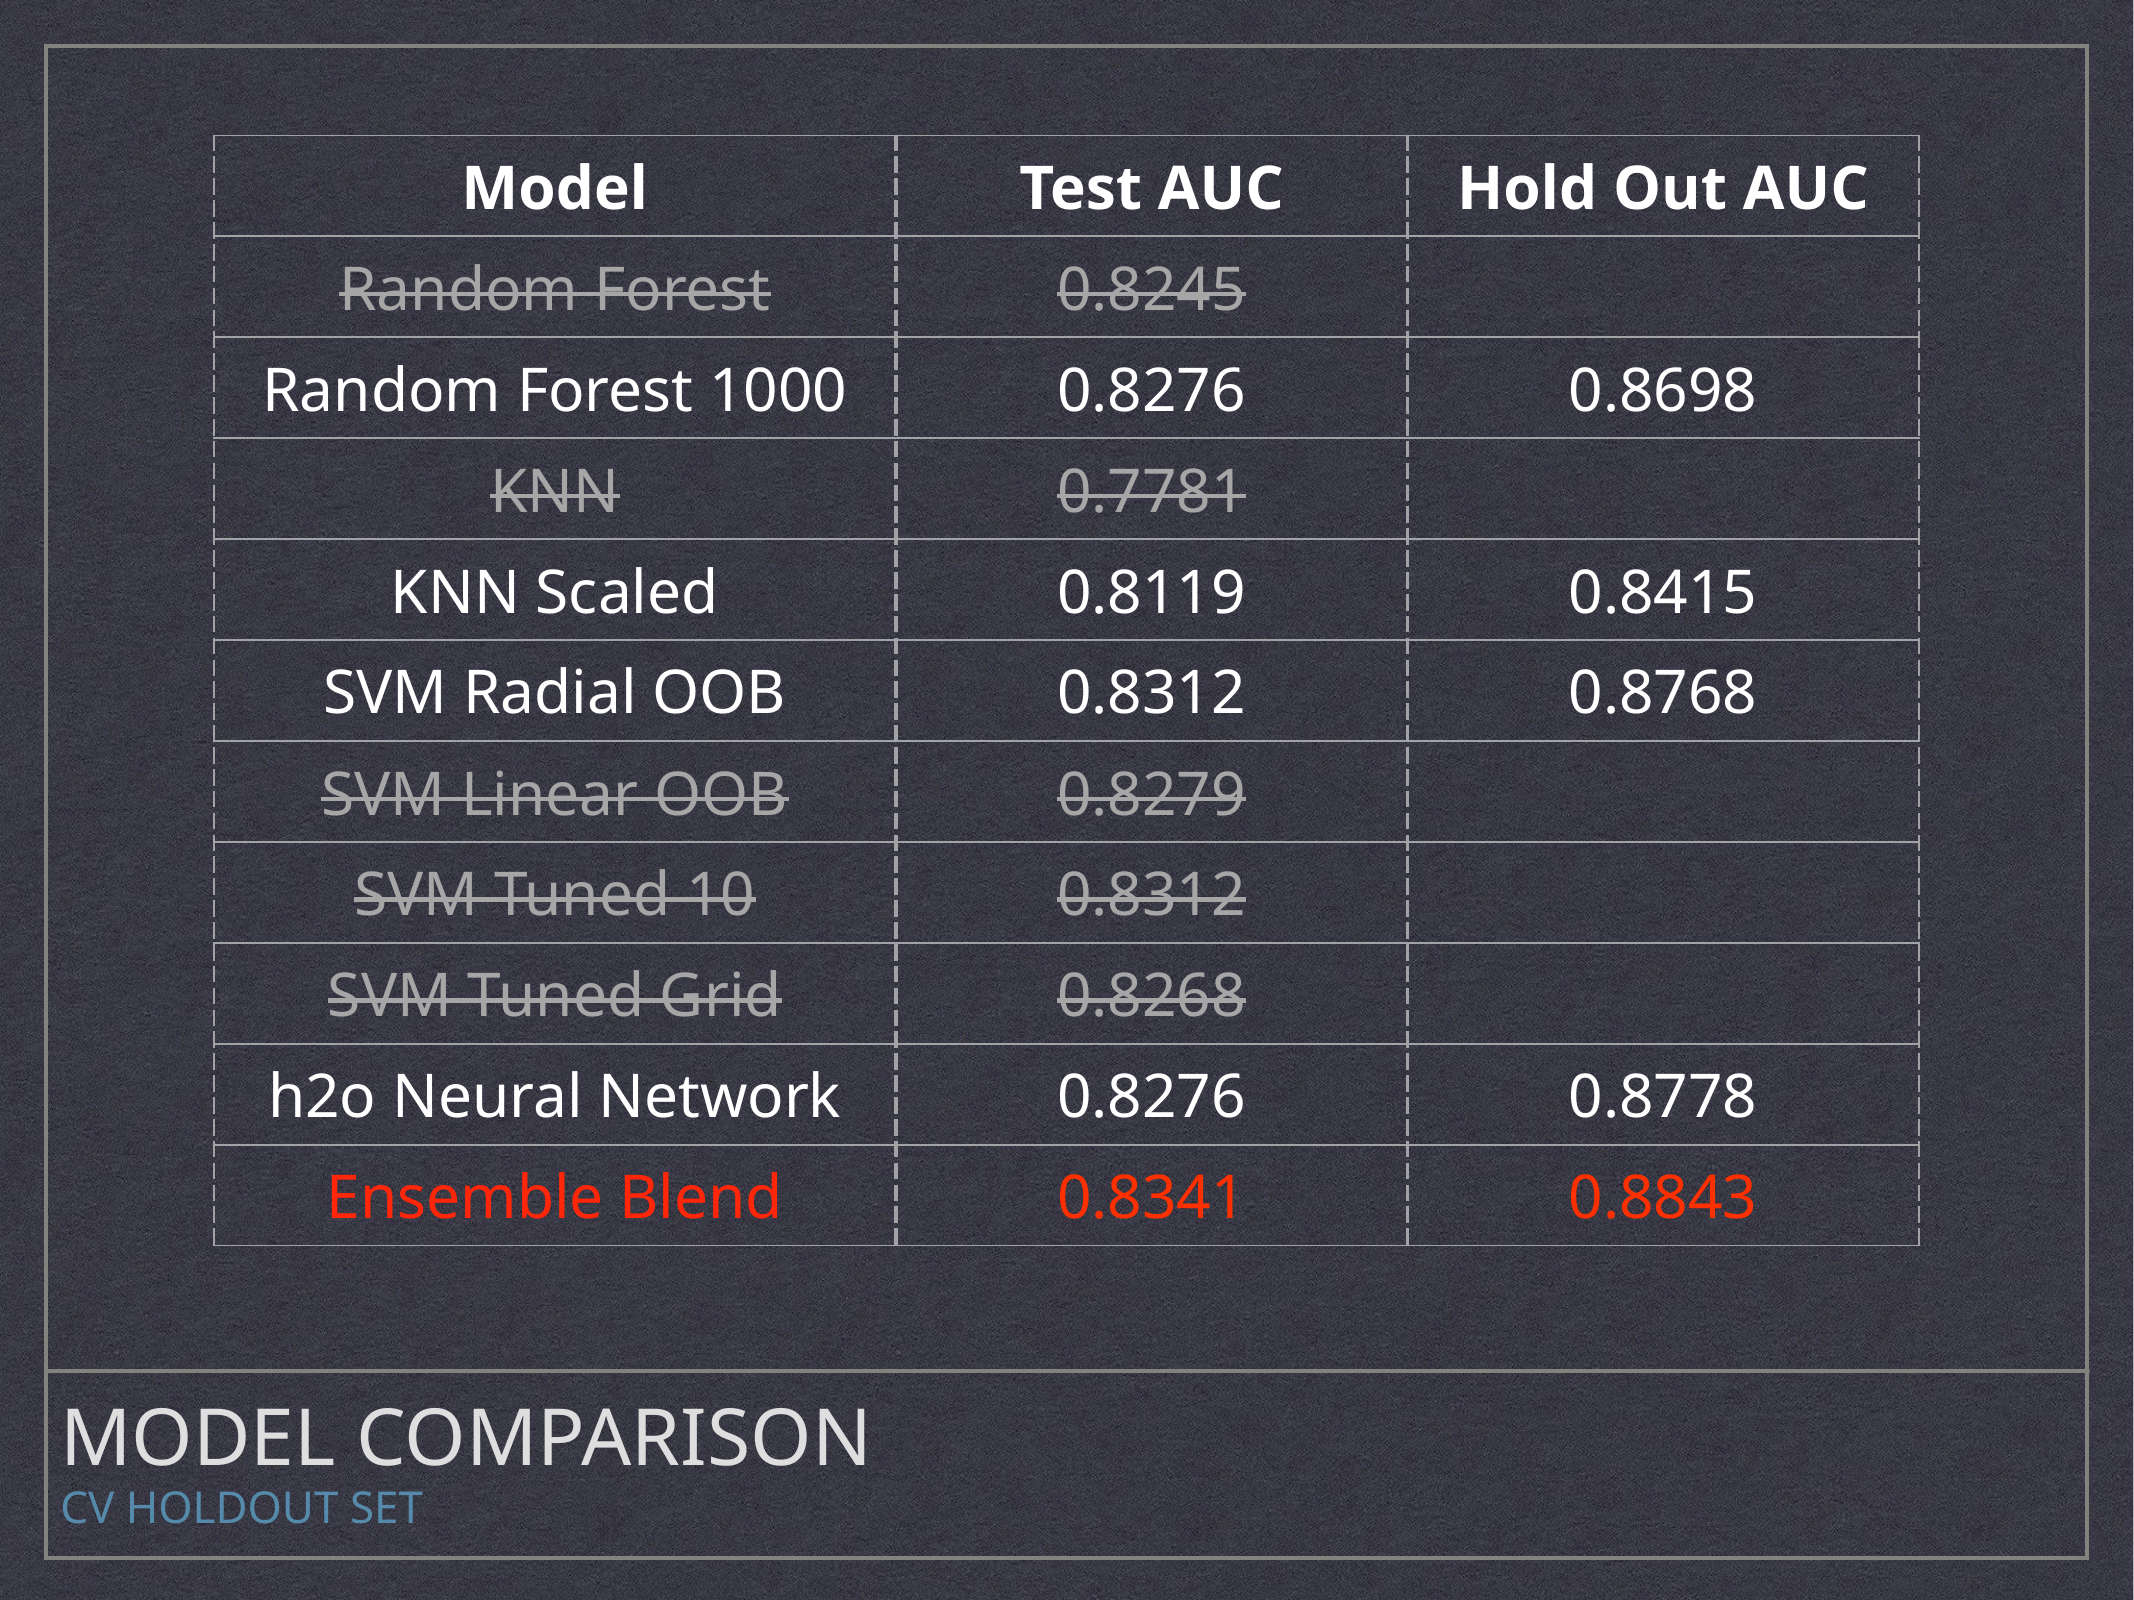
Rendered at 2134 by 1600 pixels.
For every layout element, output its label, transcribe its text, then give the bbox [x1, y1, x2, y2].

table_cell 0.8245 [896, 237, 1407, 336]
table_cell 0.8279 [896, 742, 1407, 841]
table_cell KNN Scaled [214, 540, 896, 639]
table_cell Random Forest 1000 [214, 338, 896, 437]
table_cell KNN [214, 439, 896, 538]
table_cell Random Forest [214, 237, 896, 336]
table_cell 0.7781 [896, 439, 1407, 538]
table_cell 0.8312 [896, 641, 1407, 740]
table_cell 0.8312 [896, 843, 1407, 942]
table_cell 0.8768 [1407, 641, 1919, 740]
table_cell [1407, 843, 1919, 942]
table_cell 0.8119 [896, 540, 1407, 639]
table_cell 0.8268 [896, 944, 1407, 1043]
table_cell 0.8698 [1407, 338, 1919, 437]
table_cell 0.8415 [1407, 540, 1919, 639]
table_cell [1407, 439, 1919, 538]
table_cell [1407, 742, 1919, 841]
table_cell SVM Radial OOB [214, 641, 896, 740]
table_cell [1407, 237, 1919, 336]
table_cell 0.8778 [1407, 1045, 1919, 1144]
table_header Model [214, 136, 896, 235]
table_cell h2o Neural Network [214, 1045, 896, 1144]
table_cell 0.8843 [1407, 1146, 1919, 1245]
table_cell 0.8341 [896, 1146, 1407, 1245]
table_cell SVM Tuned 10 [214, 843, 896, 942]
table_cell [1407, 944, 1919, 1043]
table_header Hold Out AUC [1407, 136, 1919, 235]
table_cell SVM Tuned Grid [214, 944, 896, 1043]
picture [0, 0, 2134, 1600]
list CV Holdout set [59, 1478, 1841, 1551]
title Model Comparison [59, 1372, 1841, 1478]
table_cell 0.8276 [896, 1045, 1407, 1144]
table_cell SVM Linear OOB [214, 742, 896, 841]
table_cell Ensemble Blend [214, 1146, 896, 1245]
table_cell 0.8276 [896, 338, 1407, 437]
table_header Test AUC [896, 136, 1407, 235]
